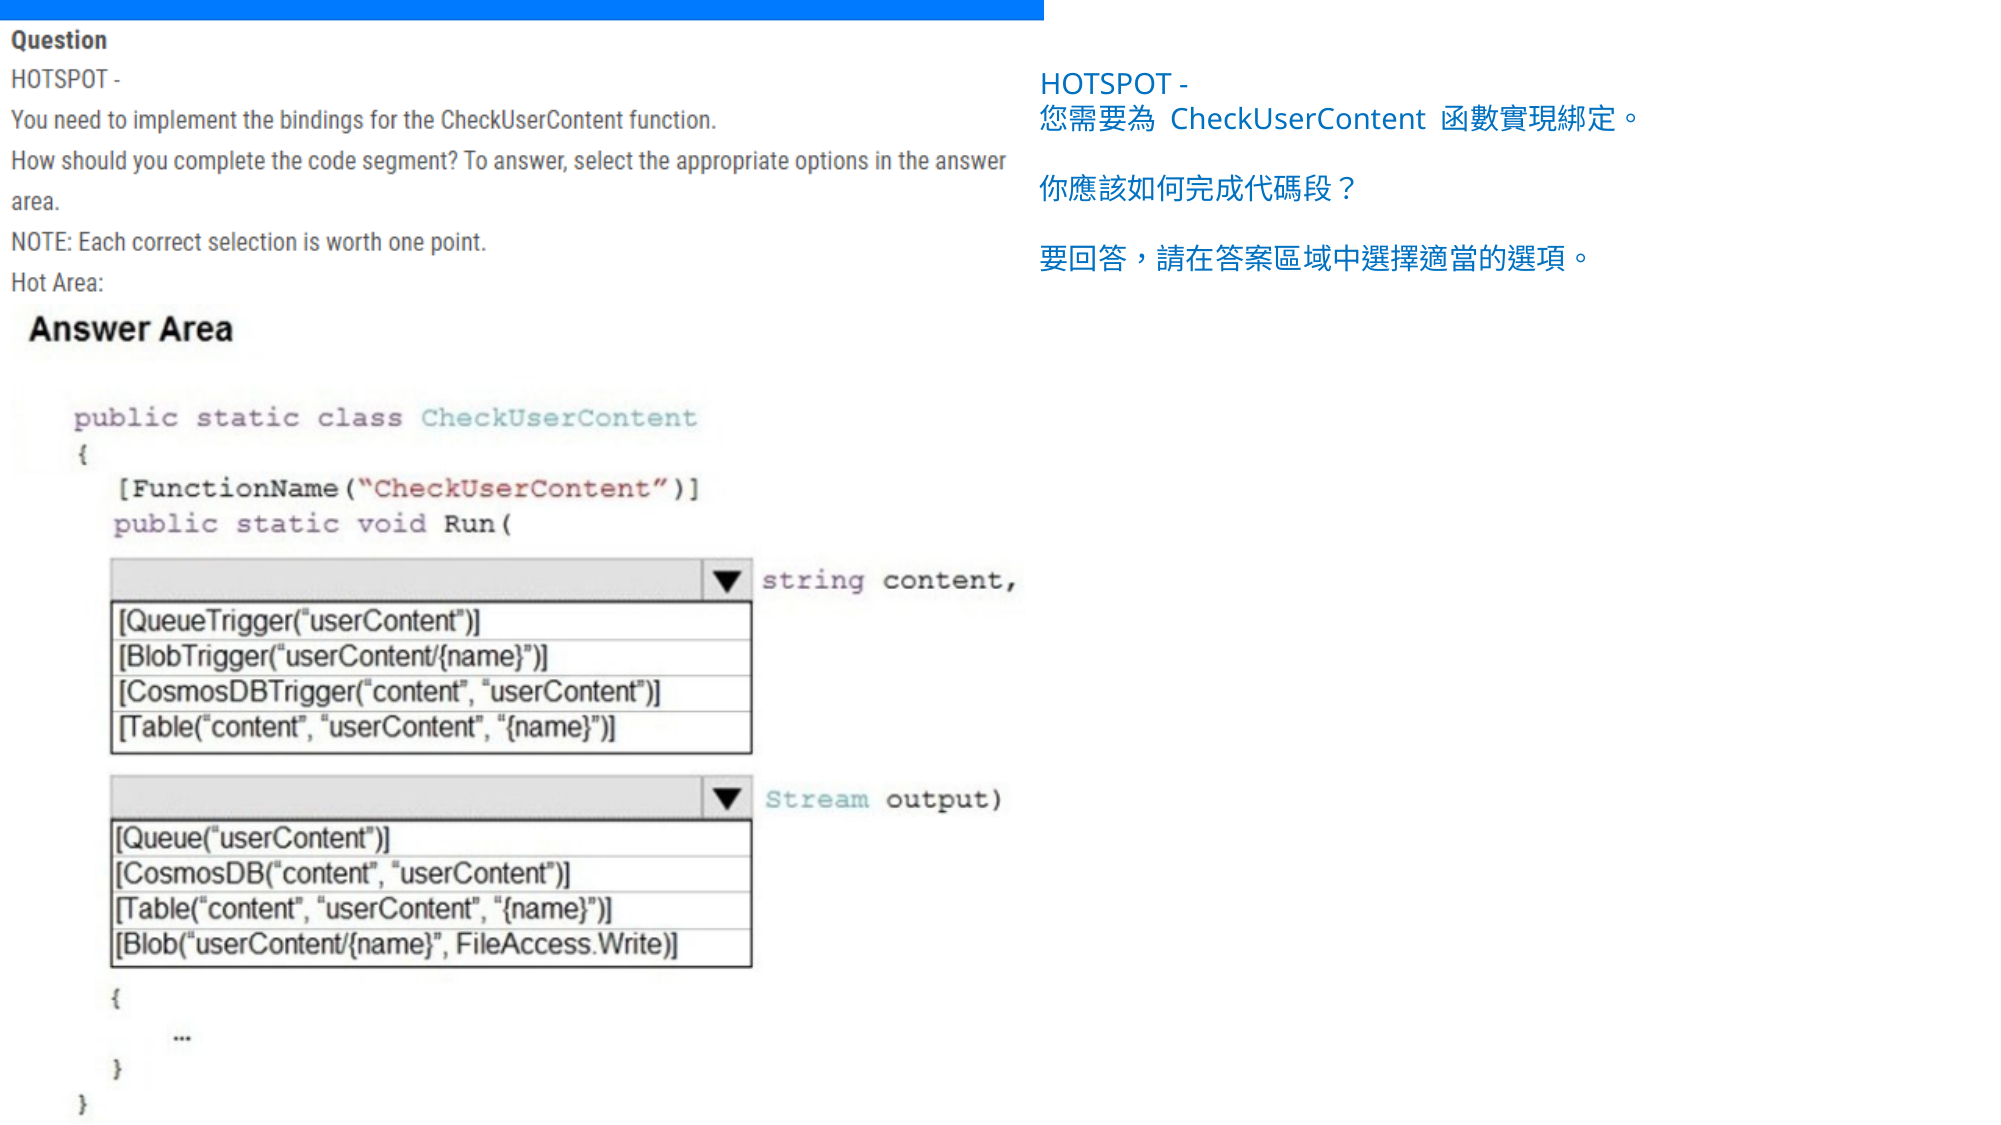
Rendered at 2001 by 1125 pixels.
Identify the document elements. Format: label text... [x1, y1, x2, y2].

picture [0, 0, 1044, 1124]
text_box HOTSPOT - 您需要為 CheckUserContent 函數實現綁定。 你應該如何完成代碼段？ 要回答，請在答案區域中選擇適當的選項。 [1025, 58, 2000, 283]
